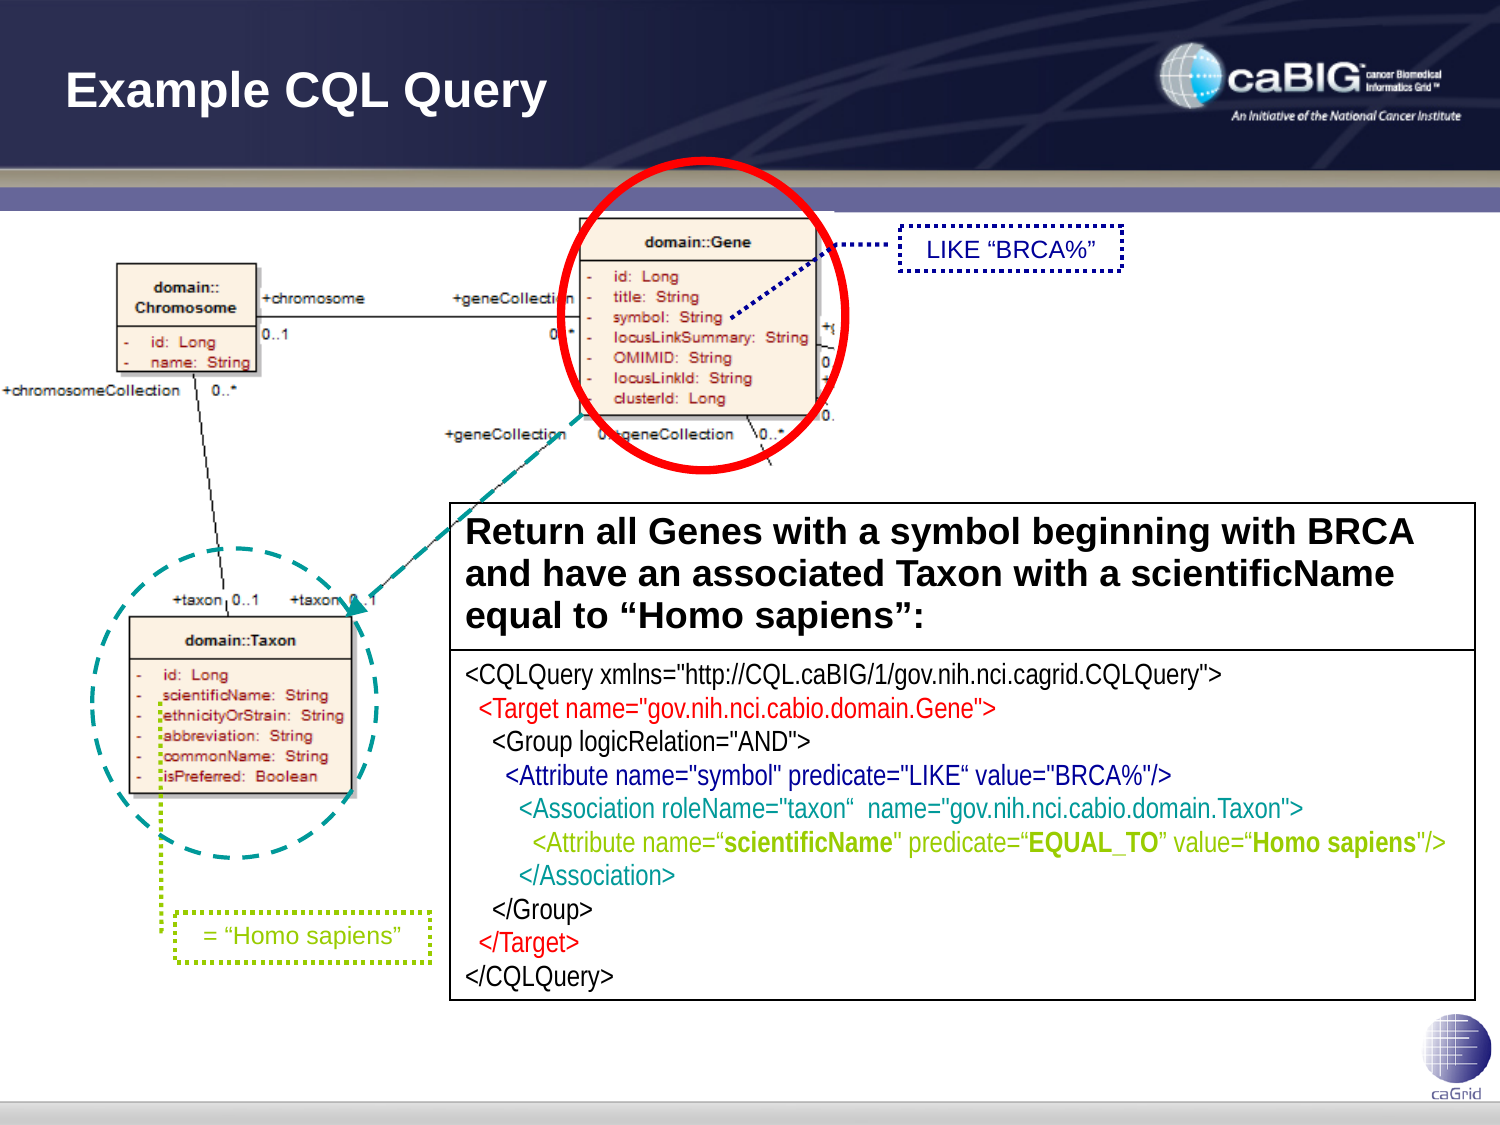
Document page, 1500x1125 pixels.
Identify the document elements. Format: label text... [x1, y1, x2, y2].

text_box = “Homo sapiens” [174, 912, 430, 963]
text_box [0, 211, 933, 812]
table_header Return all Genes with a symbol beginning with BRCA and have an associated Taxon with a scientificName equal to “Homo sapiens”: [937, 504, 1474, 649]
picture [767, 0, 1500, 187]
text_box LIKE “BRCA%” [937, 225, 1123, 272]
title Example CQL Query [49, 0, 1176, 176]
picture [0, 213, 1500, 1125]
text_box [140, 819, 329, 858]
picture [0, 0, 639, 187]
text_box [599, 160, 808, 210]
table_cell <CQLQuery xmlns="http://CQL.caBIG/1/gov.nih.nci.cagrid.CQLQuery"> <Target name="gov.nih.nci.cabio.domain.Gene"> <Group logicRelation="AND"> <Attribute name="symbol" predicate="LIKE“ value="BRCA%"/> <Association roleName="taxon“ name="gov.nih.nci.cabio.domain.Taxon"> <Attribute name=“scientificName" predicate=“EQUAL_TO” value=“Homo sapiens"/> </Association> </Group> </Target> </CQLQuery> [451, 651, 1474, 999]
